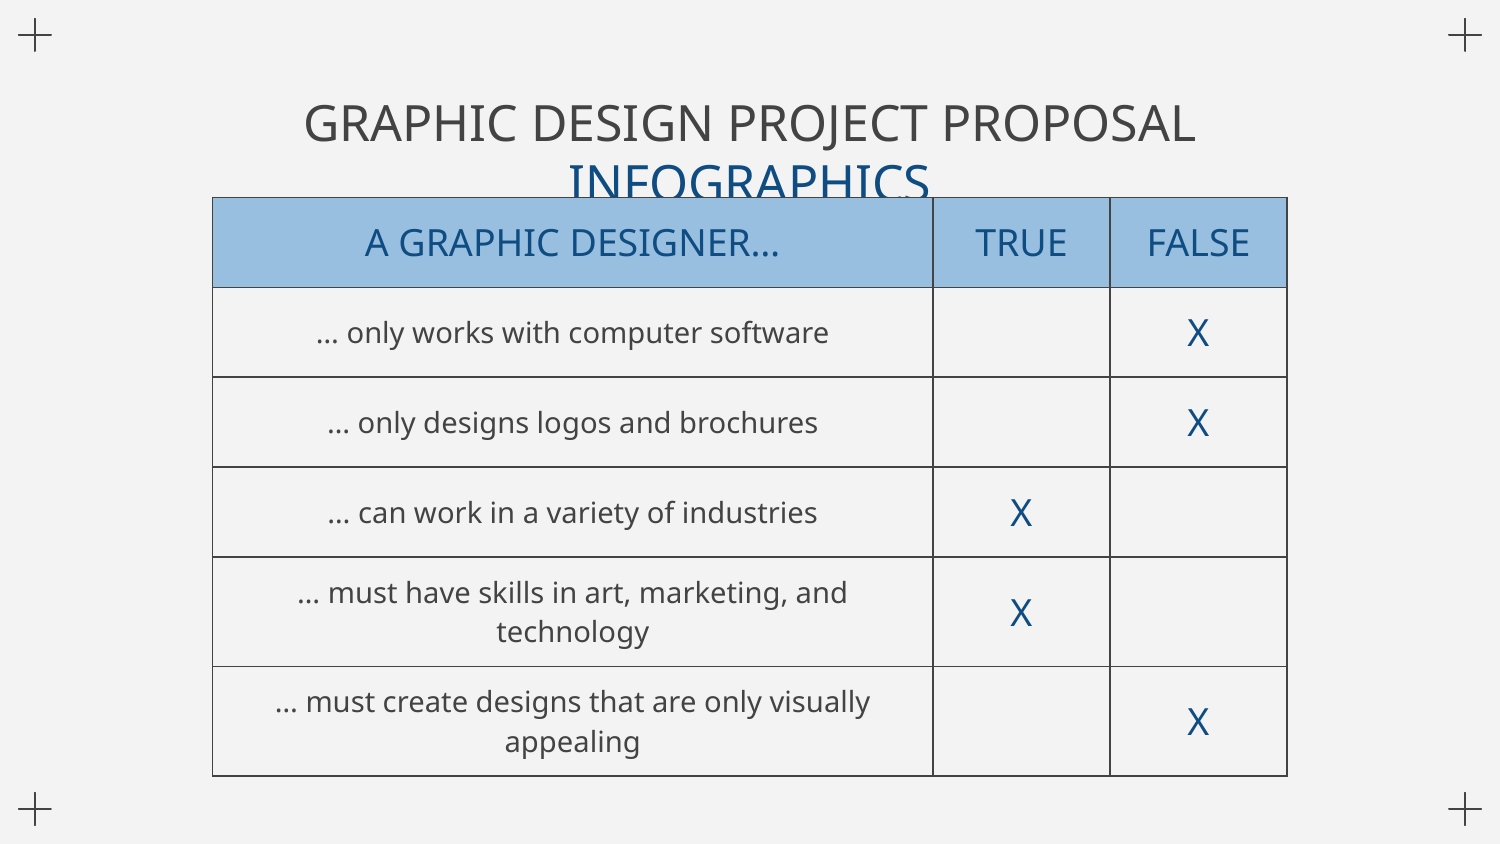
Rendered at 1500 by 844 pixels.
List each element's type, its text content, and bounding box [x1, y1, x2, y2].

table_cell [934, 667, 1109, 775]
table_cell X [934, 468, 1109, 556]
table_cell … only works with computer software [213, 288, 932, 376]
table_cell [934, 288, 1109, 376]
table_cell … can work in a variety of industries [213, 468, 932, 556]
table_cell [1111, 558, 1286, 666]
title GRAPHIC DESIGN PROJECT PROPOSAL INFOGRAPHICS [121, 76, 1379, 170]
table_cell X [934, 558, 1109, 666]
table_cell X [1111, 288, 1286, 376]
table_header A GRAPHIC DESIGNER… [213, 198, 932, 287]
table_cell X [1111, 378, 1286, 466]
table_cell … only designs logos and brochures [213, 378, 932, 466]
table_cell X [1111, 667, 1286, 775]
table_header FALSE [1111, 198, 1286, 287]
table_cell … must create designs that are only visually appealing [213, 667, 932, 775]
table_cell [1111, 468, 1286, 556]
table_cell … must have skills in art, marketing, and technology [213, 558, 932, 666]
table_cell [934, 378, 1109, 466]
table_header TRUE [934, 198, 1109, 287]
